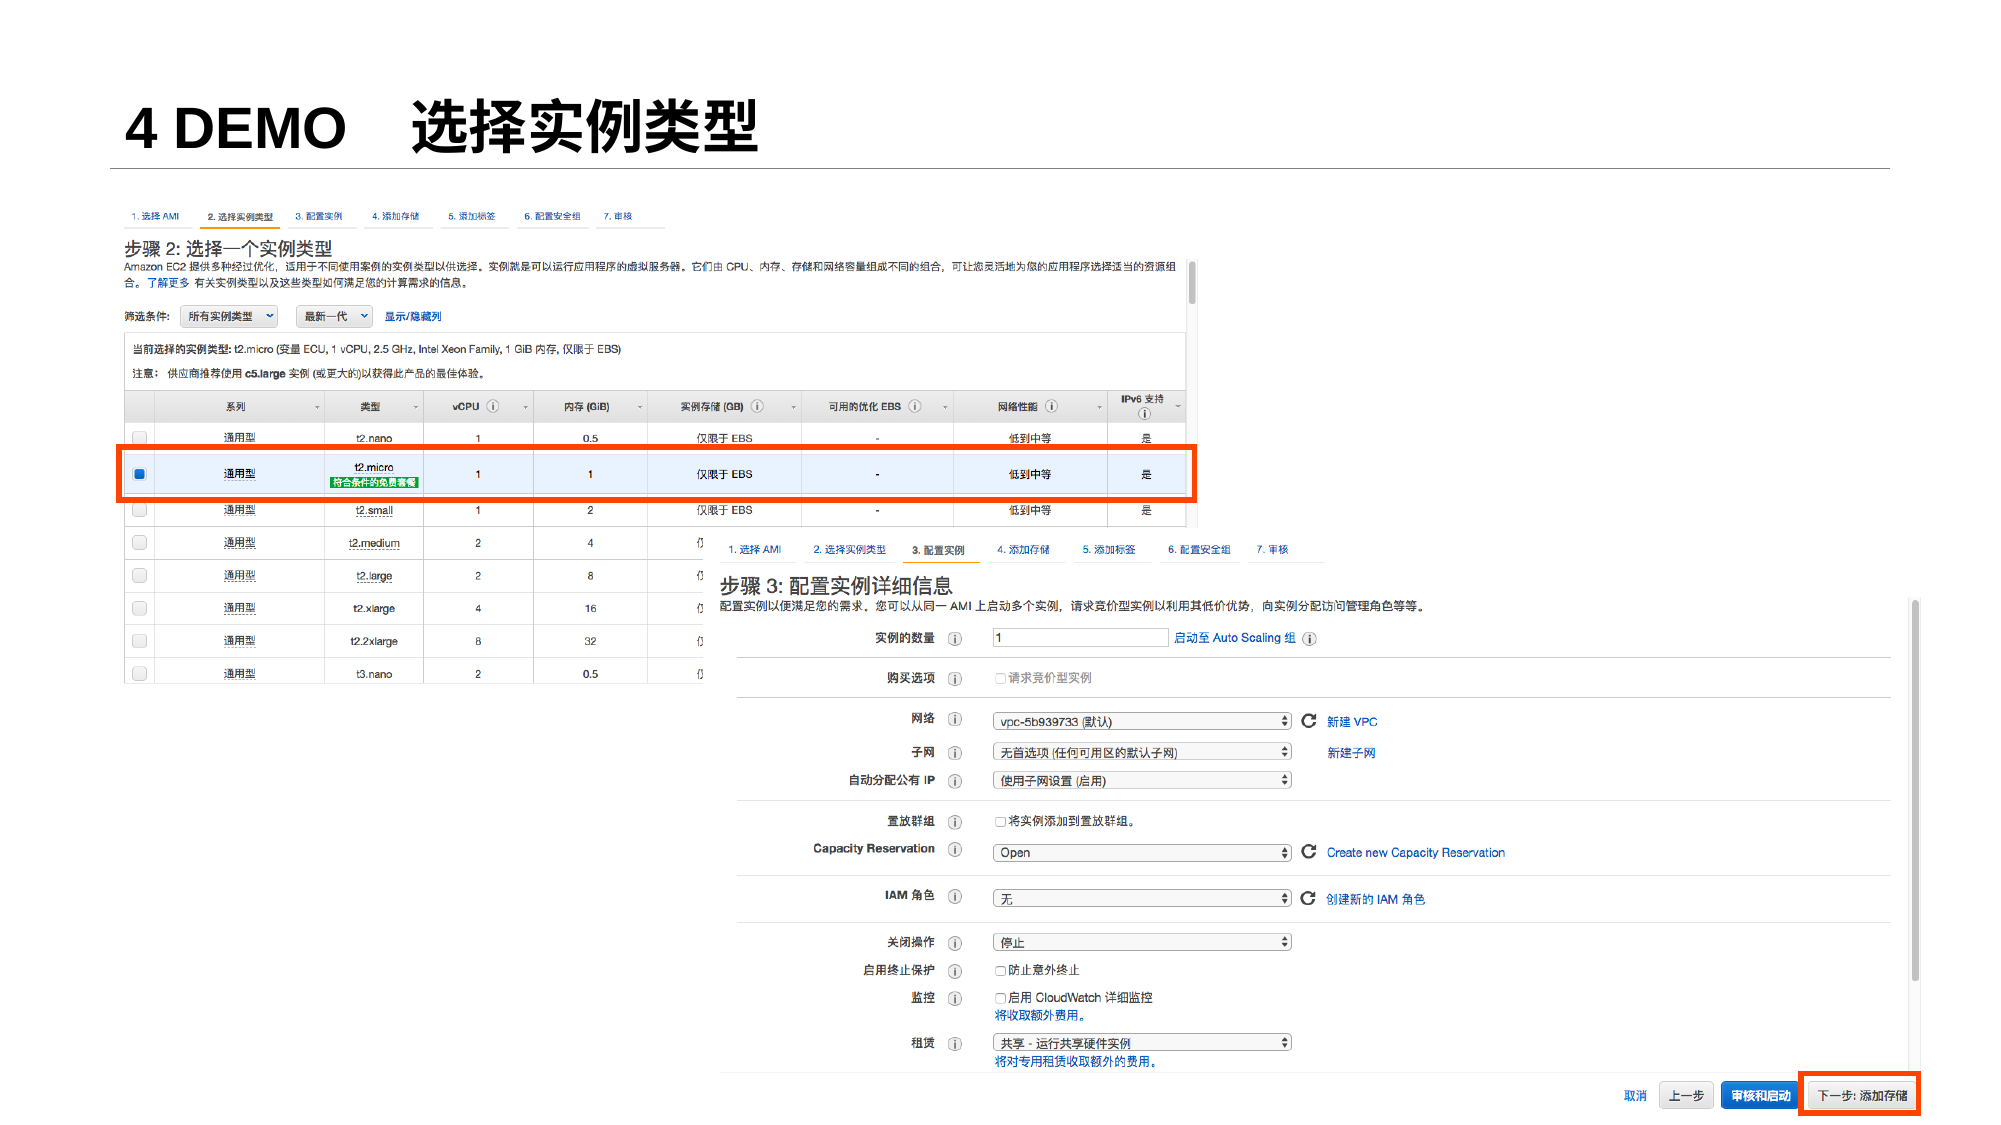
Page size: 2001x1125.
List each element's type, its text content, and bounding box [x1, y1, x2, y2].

title 4 DEMO 选择实例类型 [109, 0, 1890, 169]
picture [109, 196, 1931, 1125]
